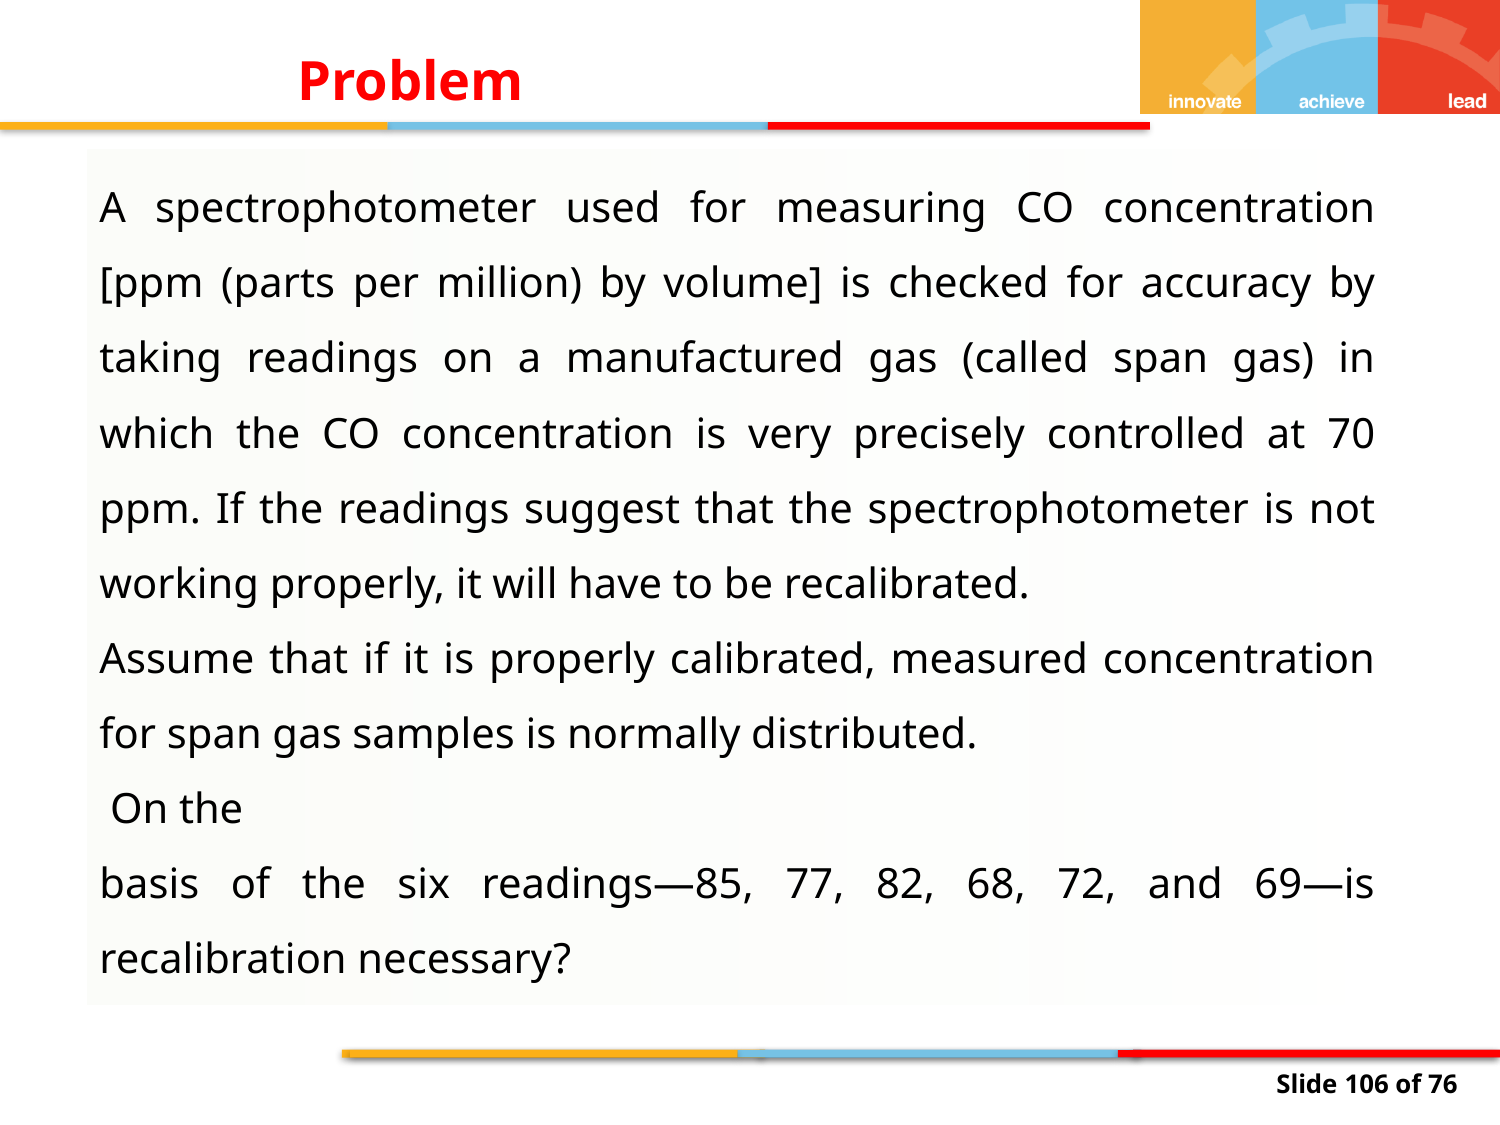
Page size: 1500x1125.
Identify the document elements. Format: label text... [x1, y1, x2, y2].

picture [1140, 0, 1500, 114]
list A spectrophotometer used for measuring CO concentration [ppm (parts per million) by volume] is checked for accuracy by taking readings on a manufactured gas (called span gas) in which the CO concentration is very precisely controlled at 70 ppm. If the readings suggest that the spectrophotometer is not working properly, it will have to be recalibrated. Assume that if it is properly calibrated, measured concentration for span gas samples is normally distributed. On the basis of the six readings—85, 77, 82, 68, 72, and 69—is recalibration necessary? [87, 149, 1388, 1005]
title Problem [282, 37, 838, 121]
